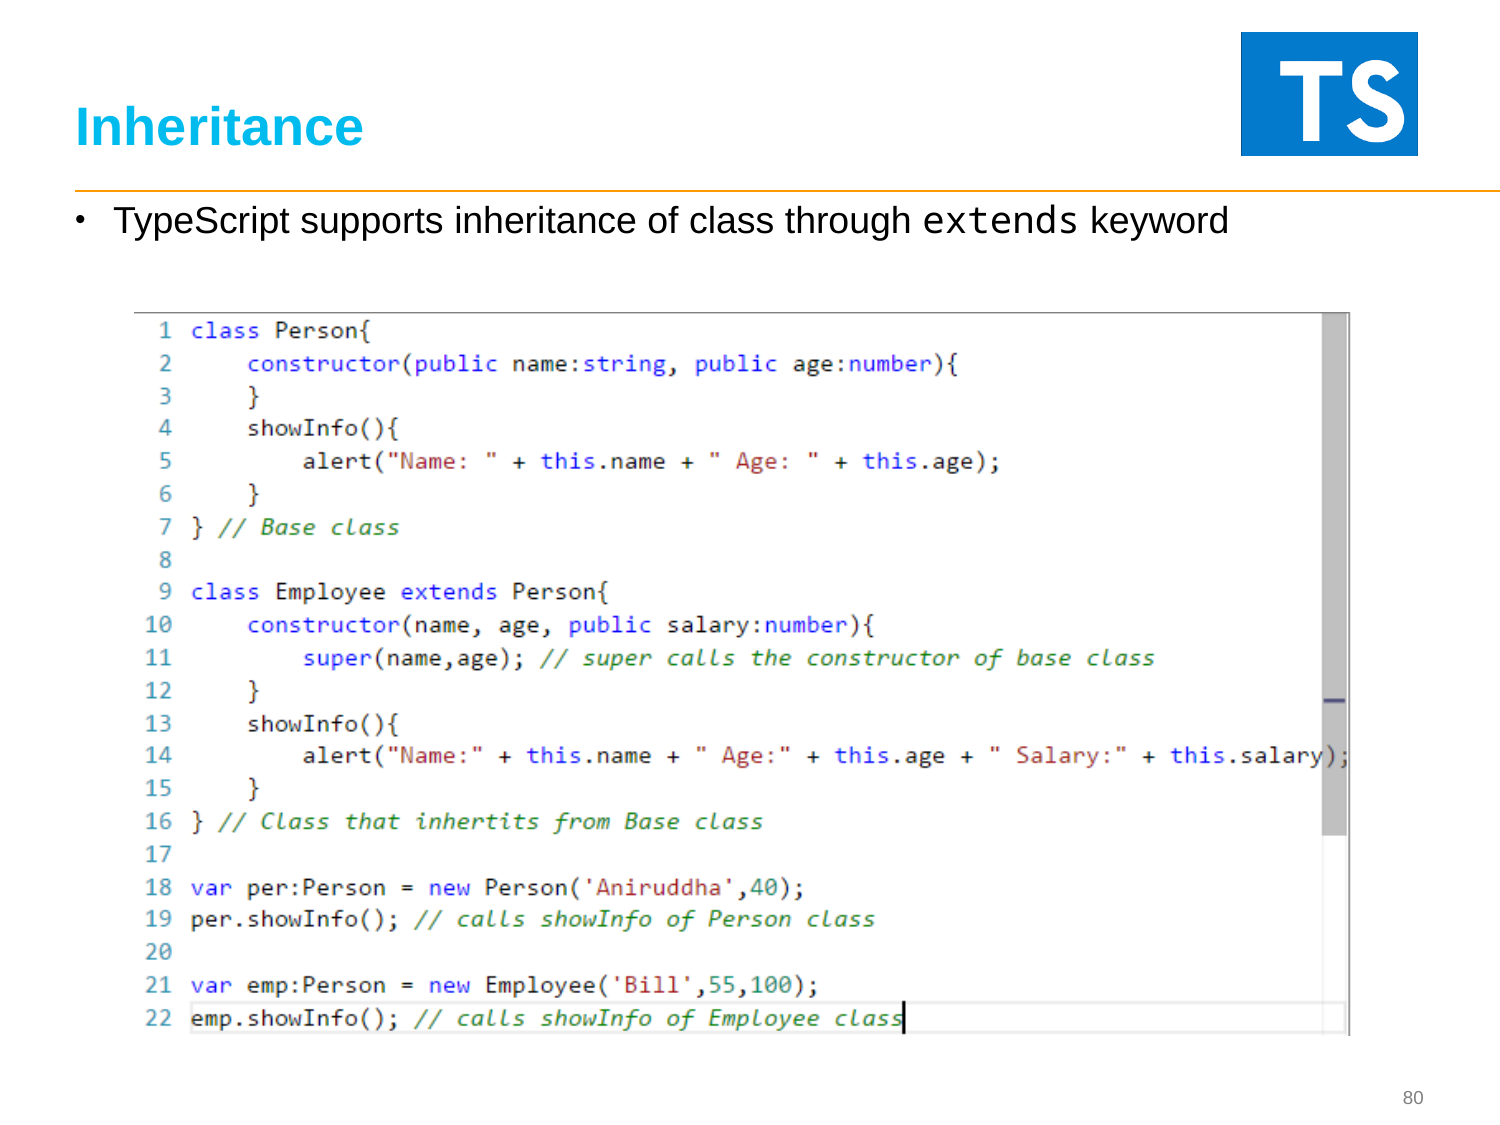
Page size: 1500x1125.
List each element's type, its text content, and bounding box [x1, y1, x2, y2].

list TypeScript supports inheritance of class through extends keyword [75, 196, 1459, 313]
picture [134, 312, 1352, 1036]
title Inheritance [75, 27, 1422, 157]
